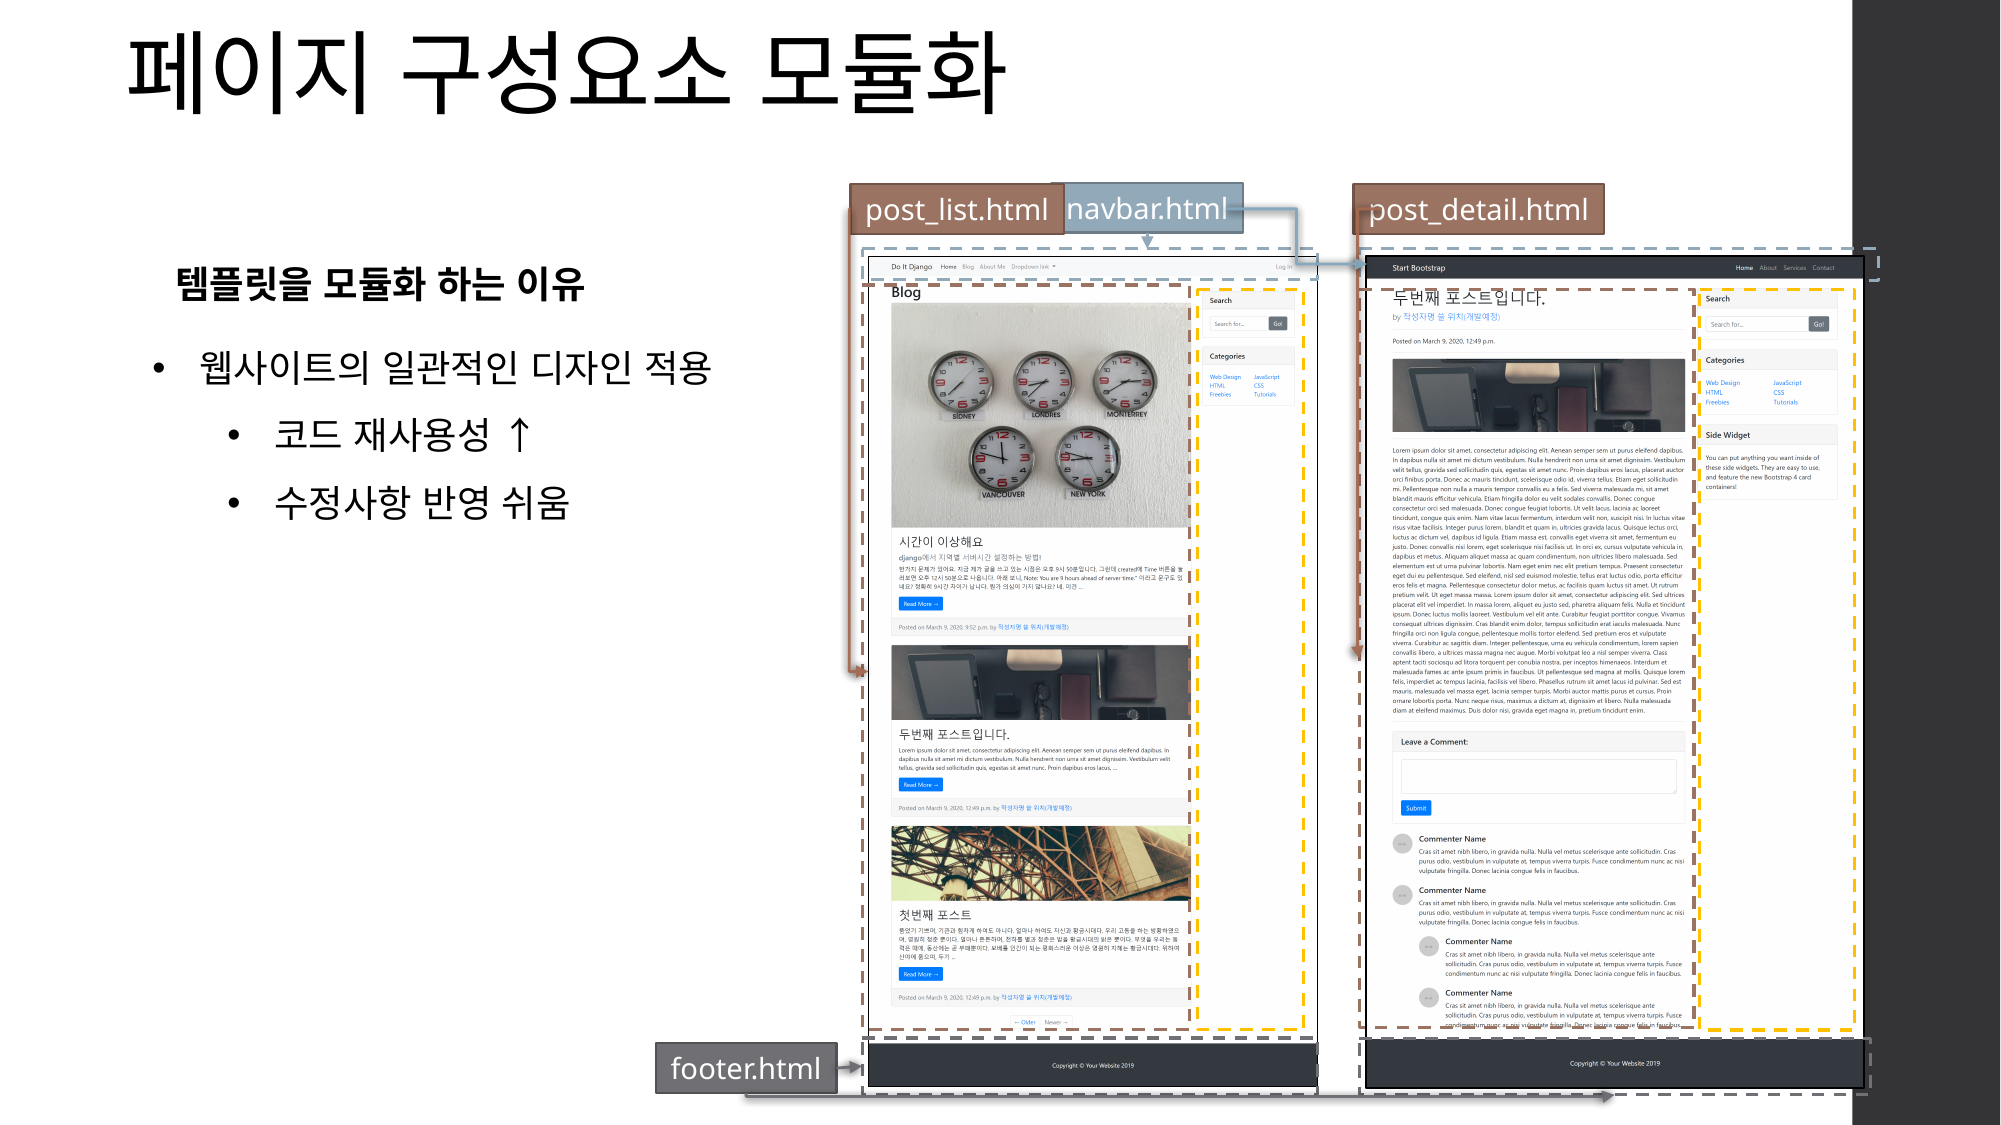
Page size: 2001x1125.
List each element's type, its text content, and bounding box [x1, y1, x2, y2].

text_box 템플릿을 모듈화 하는 이유 [160, 254, 602, 314]
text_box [671, 182, 1879, 1096]
text_box 웹사이트의 일관적인 디자인 적용 코드 재사용성 ↑ 수정사항 반영 쉬움 [137, 314, 664, 533]
title 페이지 구성요소 모듈화 [109, 0, 1700, 136]
